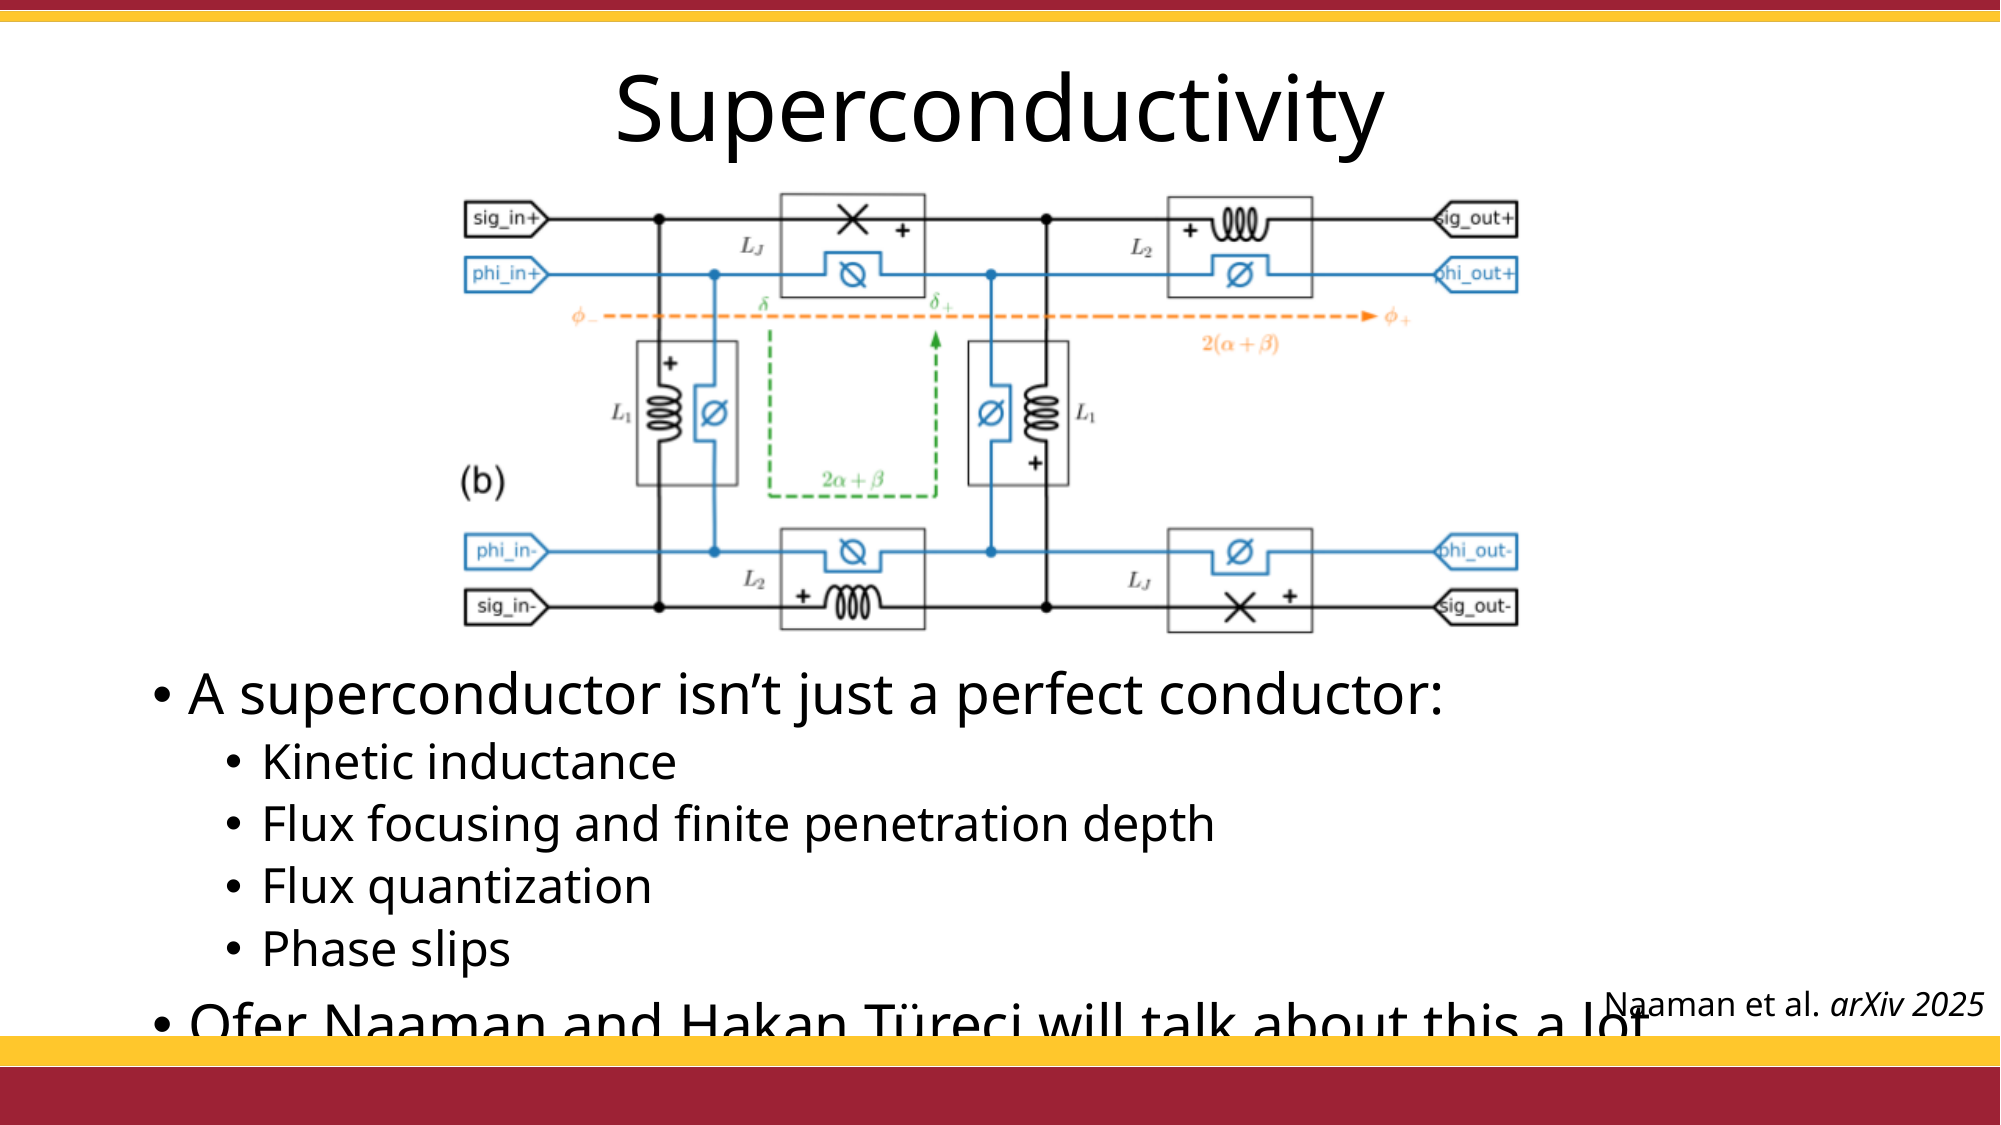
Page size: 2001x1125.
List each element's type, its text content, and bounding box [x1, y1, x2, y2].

picture [447, 170, 1553, 686]
text_box Naaman et al. arXiv 2025 [657, 975, 2000, 1030]
list A superconductor isn’t just a perfect conductor: Kinetic inductance Flux focusing and finite penetration depth Flux quantization Phase slips Ofer Naaman and Hakan Türeci will talk about this a lot [137, 658, 1863, 1035]
picture [0, 1035, 2000, 1125]
title Superconductivity [137, 23, 1863, 221]
picture [0, 0, 2000, 23]
